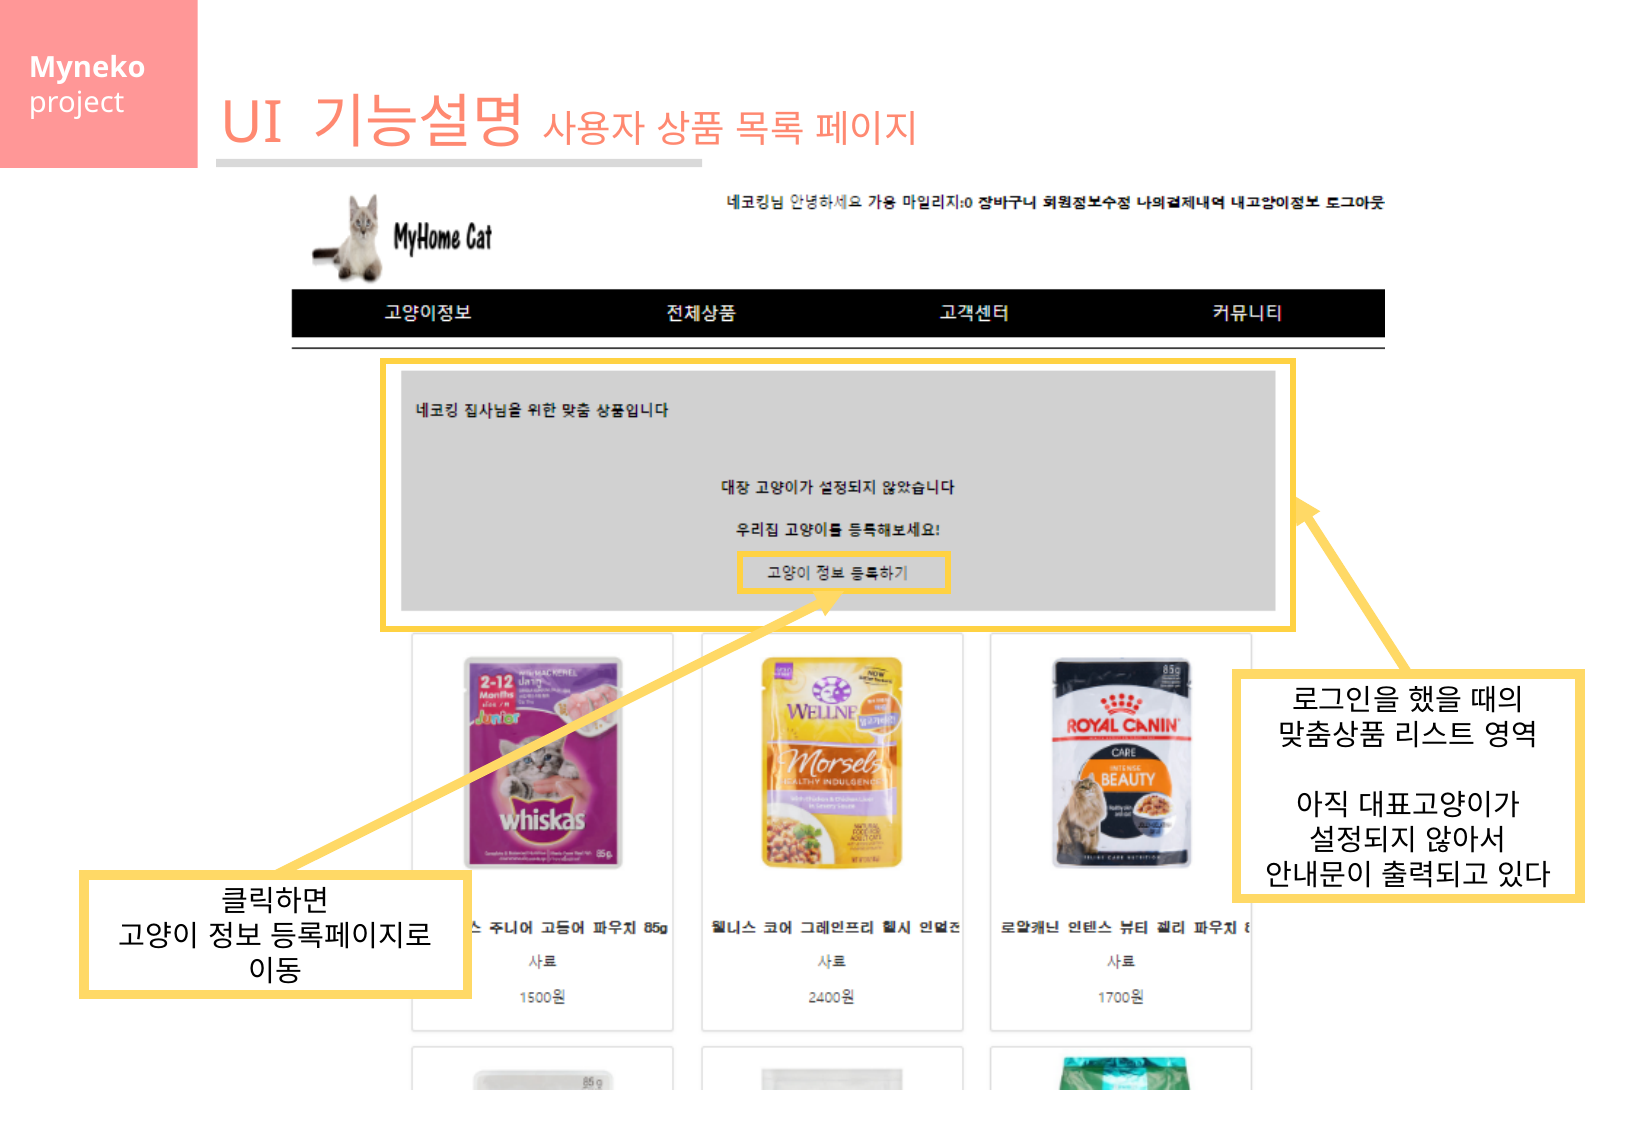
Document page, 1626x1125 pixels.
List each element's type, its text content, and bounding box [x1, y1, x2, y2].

text_box 클릭하면 고양이 정보 등록페이지로 이동 [84, 874, 279, 995]
text_box 로그인을 했을 때의 맞춤상품 리스트 영역 아직 대표고양이가 설정되지 않아서 안내문이 출력되고 있다 [1385, 674, 1580, 899]
text_box [0, 0, 199, 169]
text_box UI 기능설명 사용자 상품 목록 페이지 [208, 77, 1189, 160]
picture [279, 189, 1385, 1091]
text_box Myneko project [16, 41, 180, 125]
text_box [1293, 495, 1409, 675]
text_box [215, 160, 703, 168]
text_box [275, 591, 844, 875]
